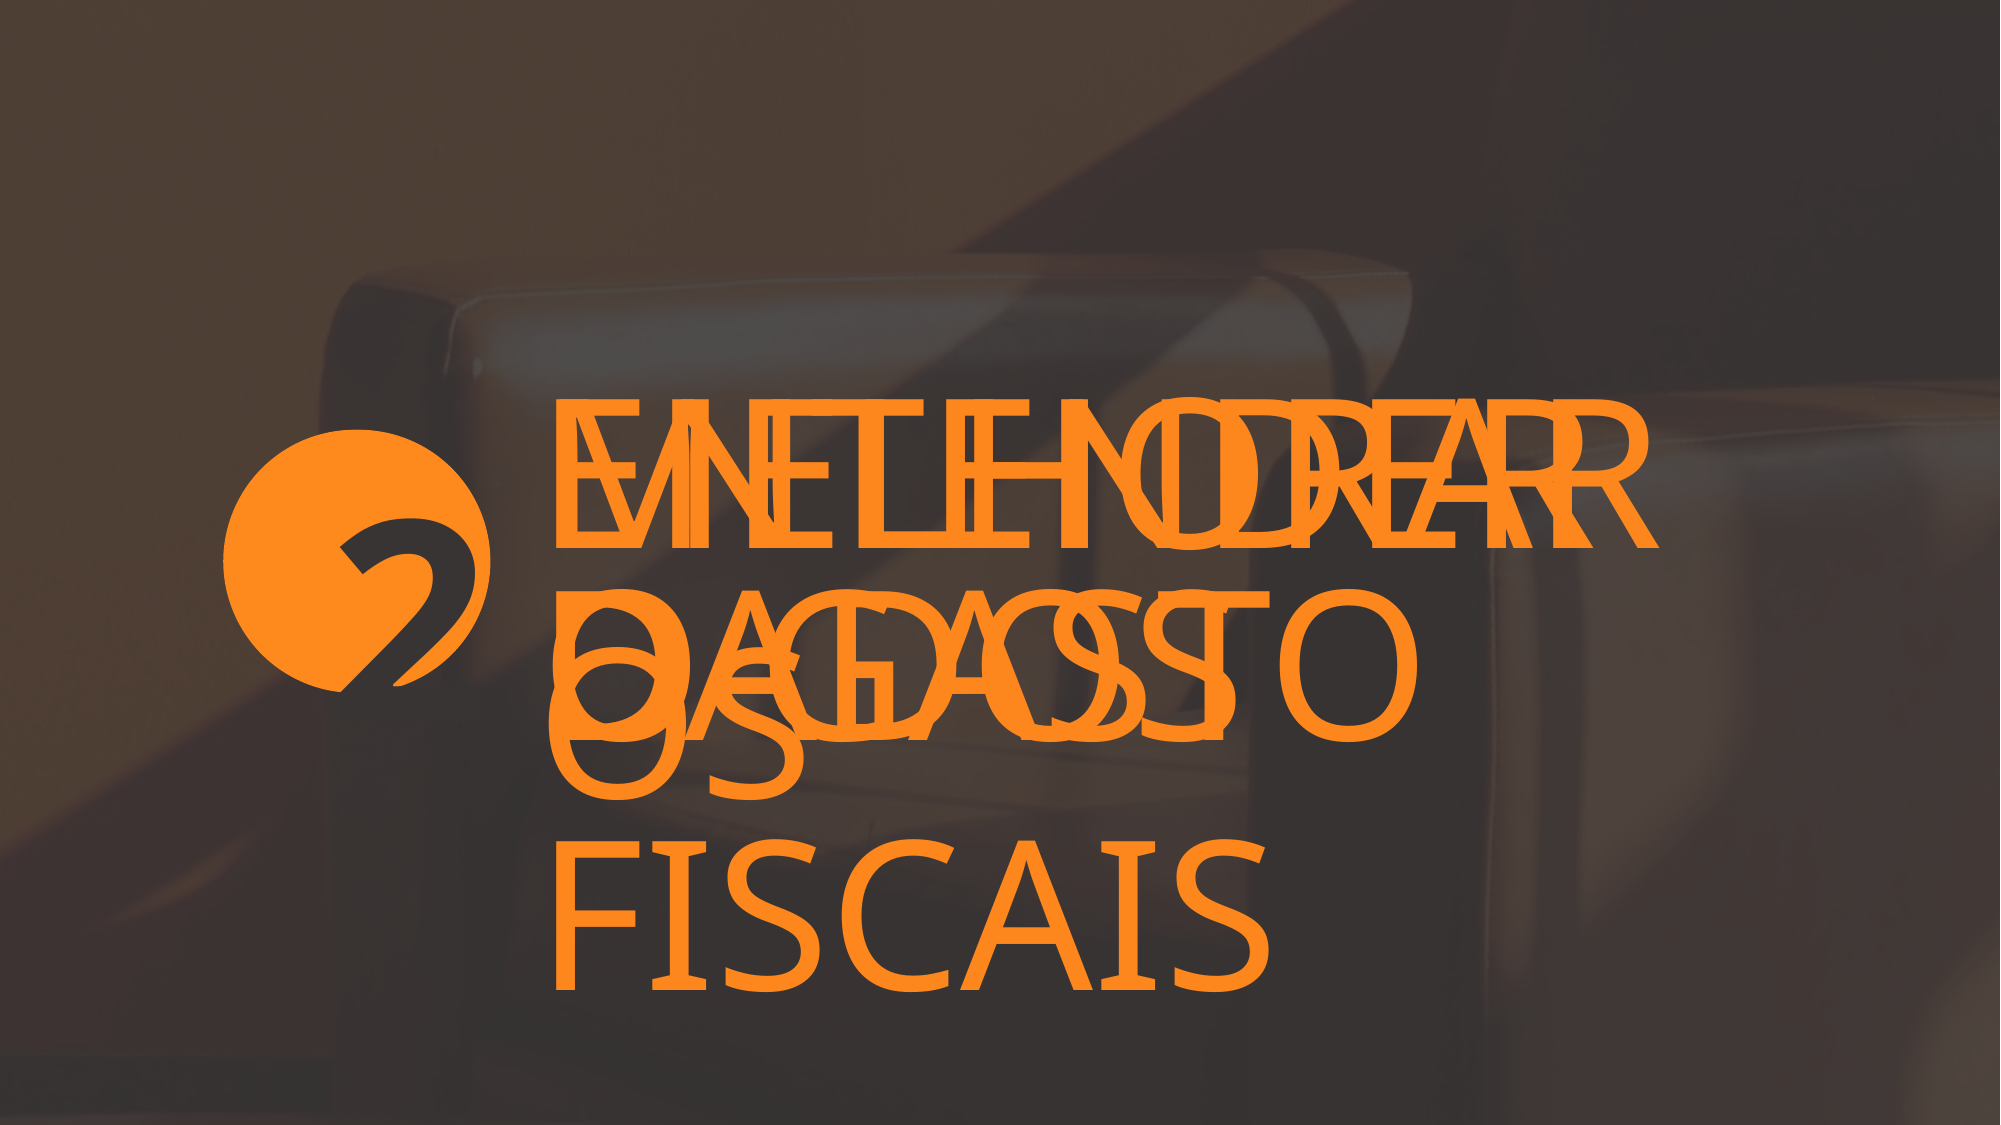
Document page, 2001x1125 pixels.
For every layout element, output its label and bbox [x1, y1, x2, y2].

text_box [223, 332, 1841, 793]
picture [0, 0, 2000, 1125]
